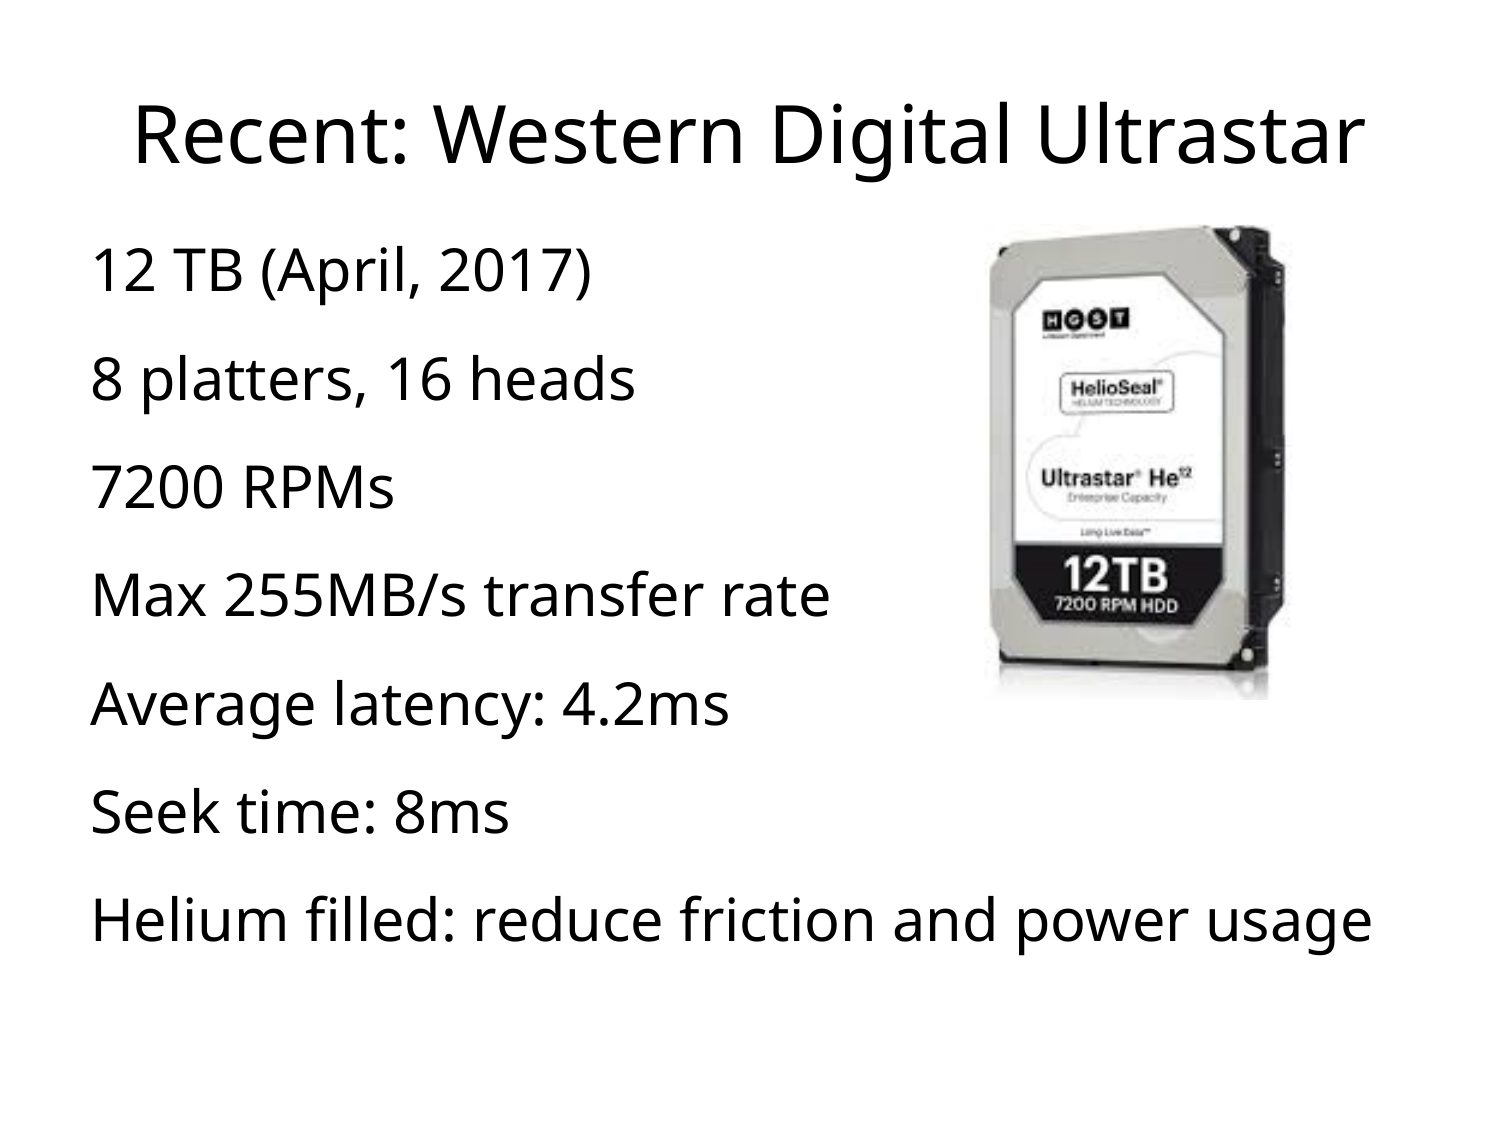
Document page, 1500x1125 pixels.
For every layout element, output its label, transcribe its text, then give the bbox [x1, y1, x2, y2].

list 12 TB (April, 2017) 8 platters, 16 heads 7200 RPMs Max 255MB/s transfer rate Average latency: 4.2ms Seek time: 8ms Helium filled: reduce friction and power usage [74, 224, 1426, 1013]
picture [831, 224, 1444, 701]
title Recent: Western Digital Ultrastar [74, 37, 1426, 224]
